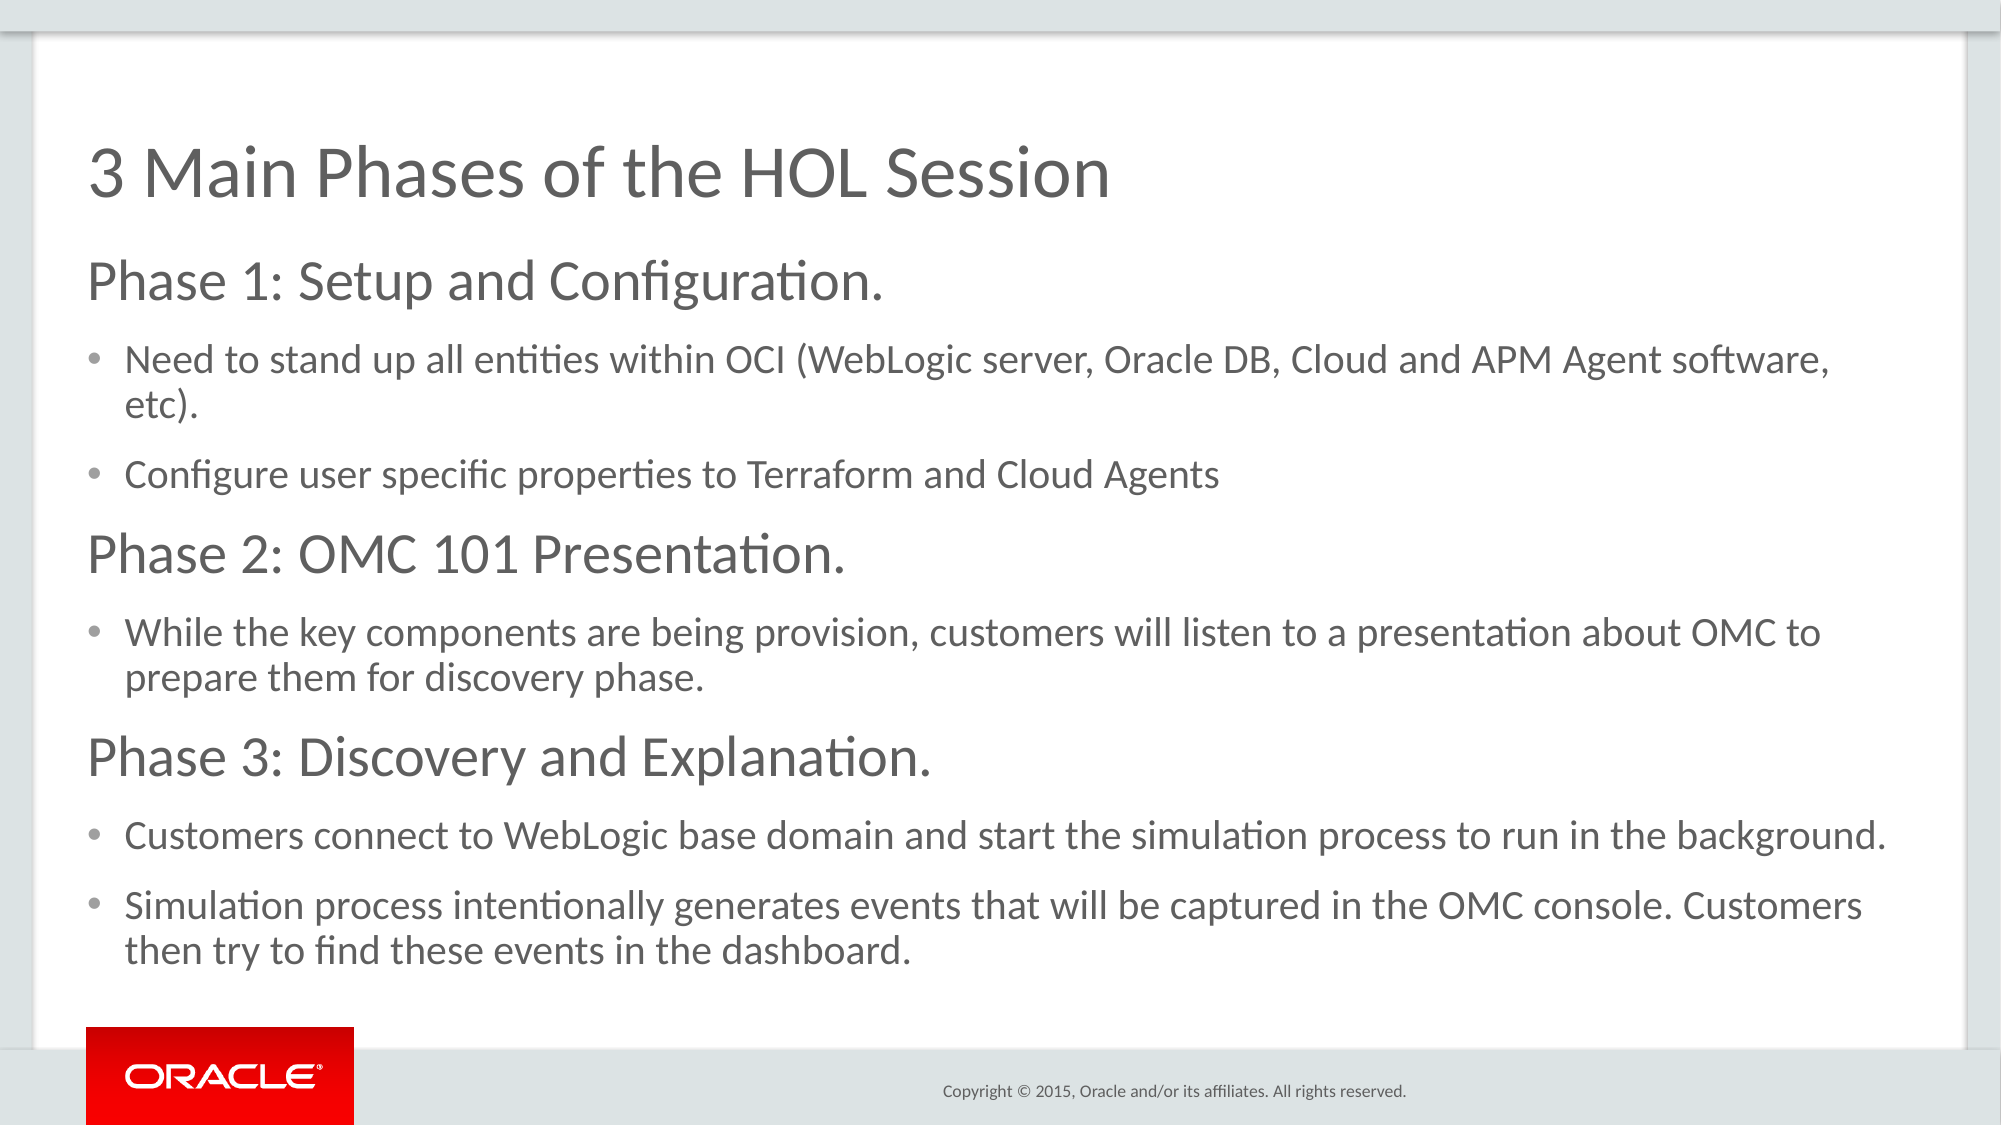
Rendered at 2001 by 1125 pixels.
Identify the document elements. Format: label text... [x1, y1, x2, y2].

title 3 Main Phases of the HOL Session [87, 66, 1913, 213]
picture [86, 1027, 354, 1125]
list Phase 1: Setup and Configuration. Need to stand up all entities within OCI (WebLogic server, Oracle DB, Cloud and APM Agent software, etc). Configure user specific properties to Terraform and Cloud Agents Phase 2: OMC 101 Presentation. While the key components are being provision, customers will listen to a presentation about OMC to prepare them for discovery phase. Phase 3: Discovery and Explanation. Customers connect to WebLogic base domain and start the simulation process to run in the background. Simulation process intentionally generates events that will be captured in the OMC console. Customers then try to find these events in the dashboard. [87, 249, 1913, 975]
